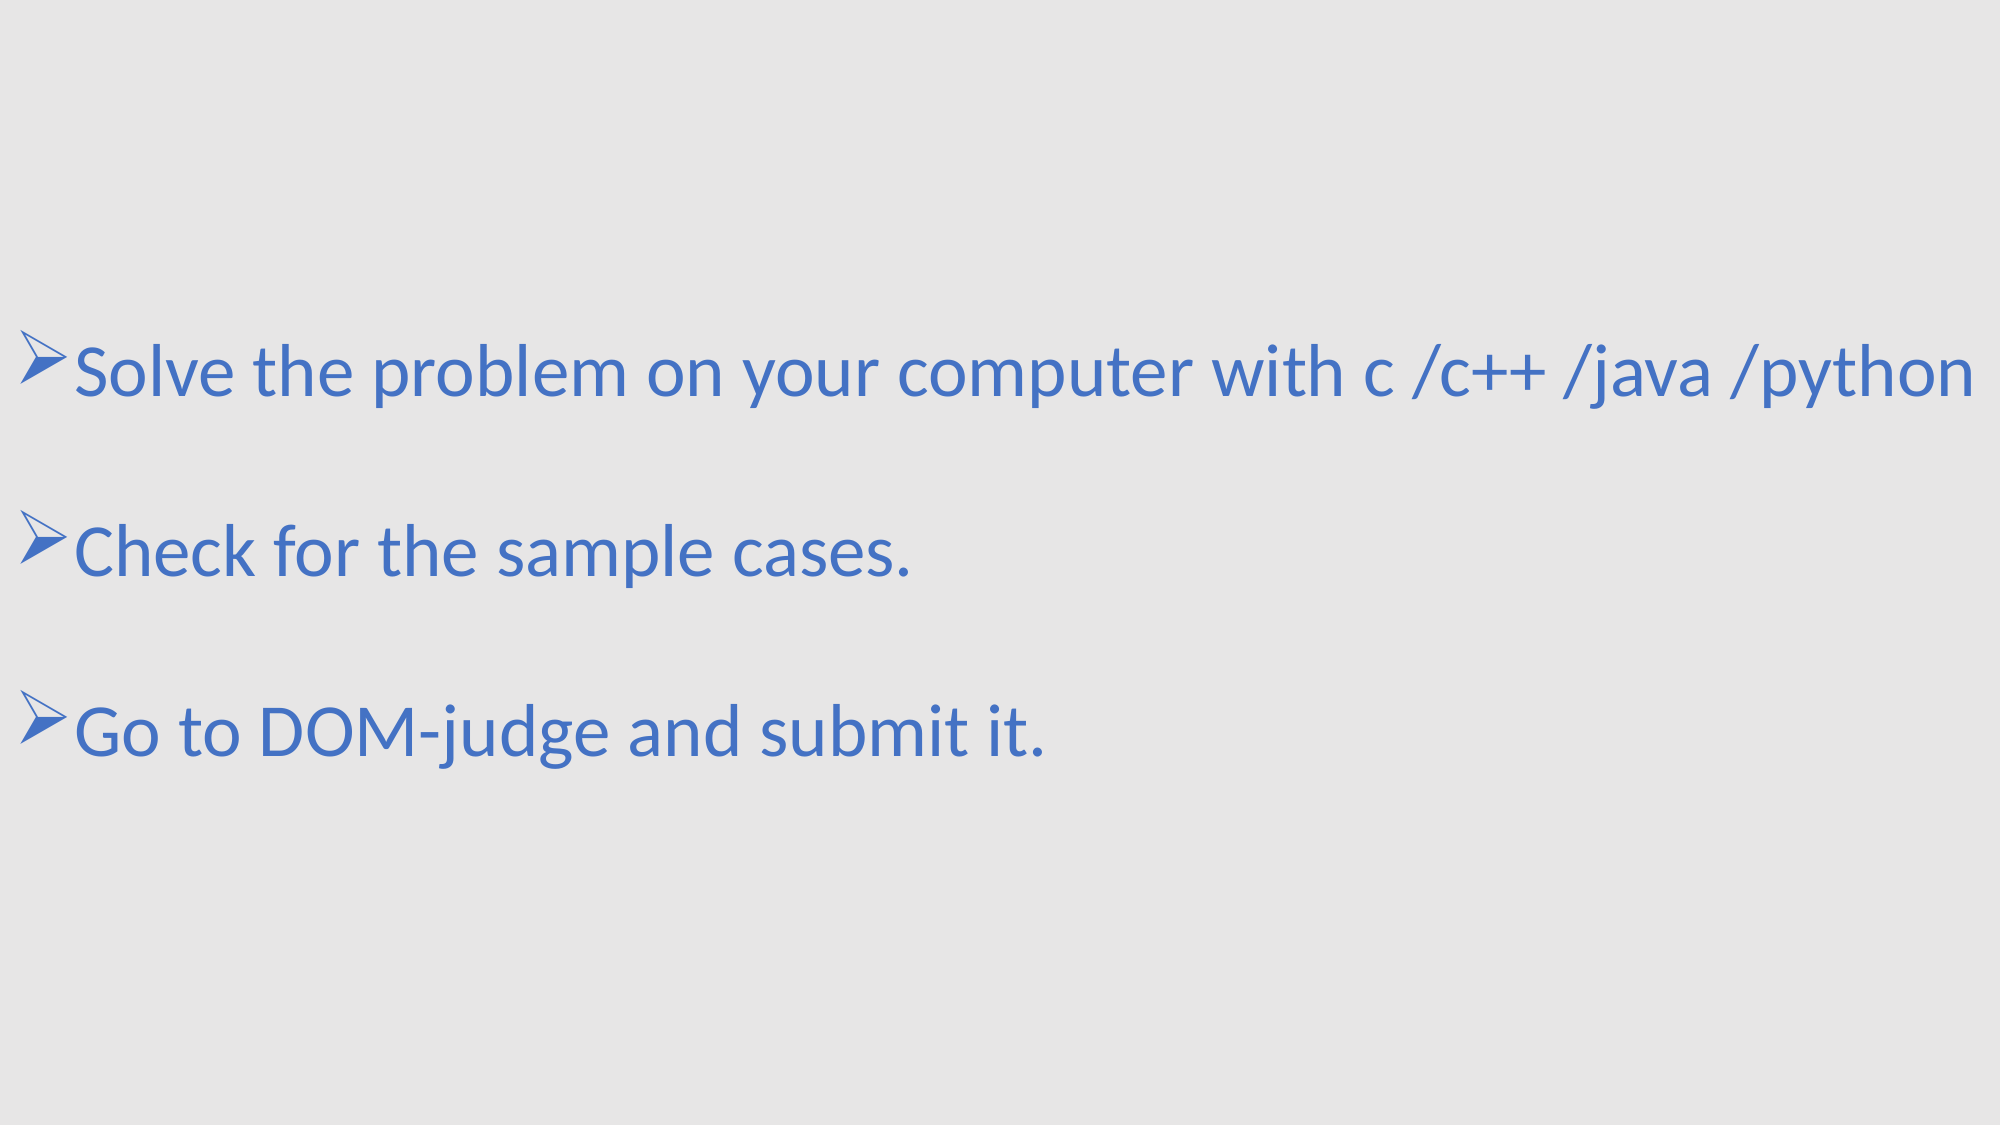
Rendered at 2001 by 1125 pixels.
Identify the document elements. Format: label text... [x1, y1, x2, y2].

text_box Solve the problem on your computer with c /c++ /java /python Check for the sample cases. Go to DOM-judge and submit it. [0, 314, 2000, 779]
